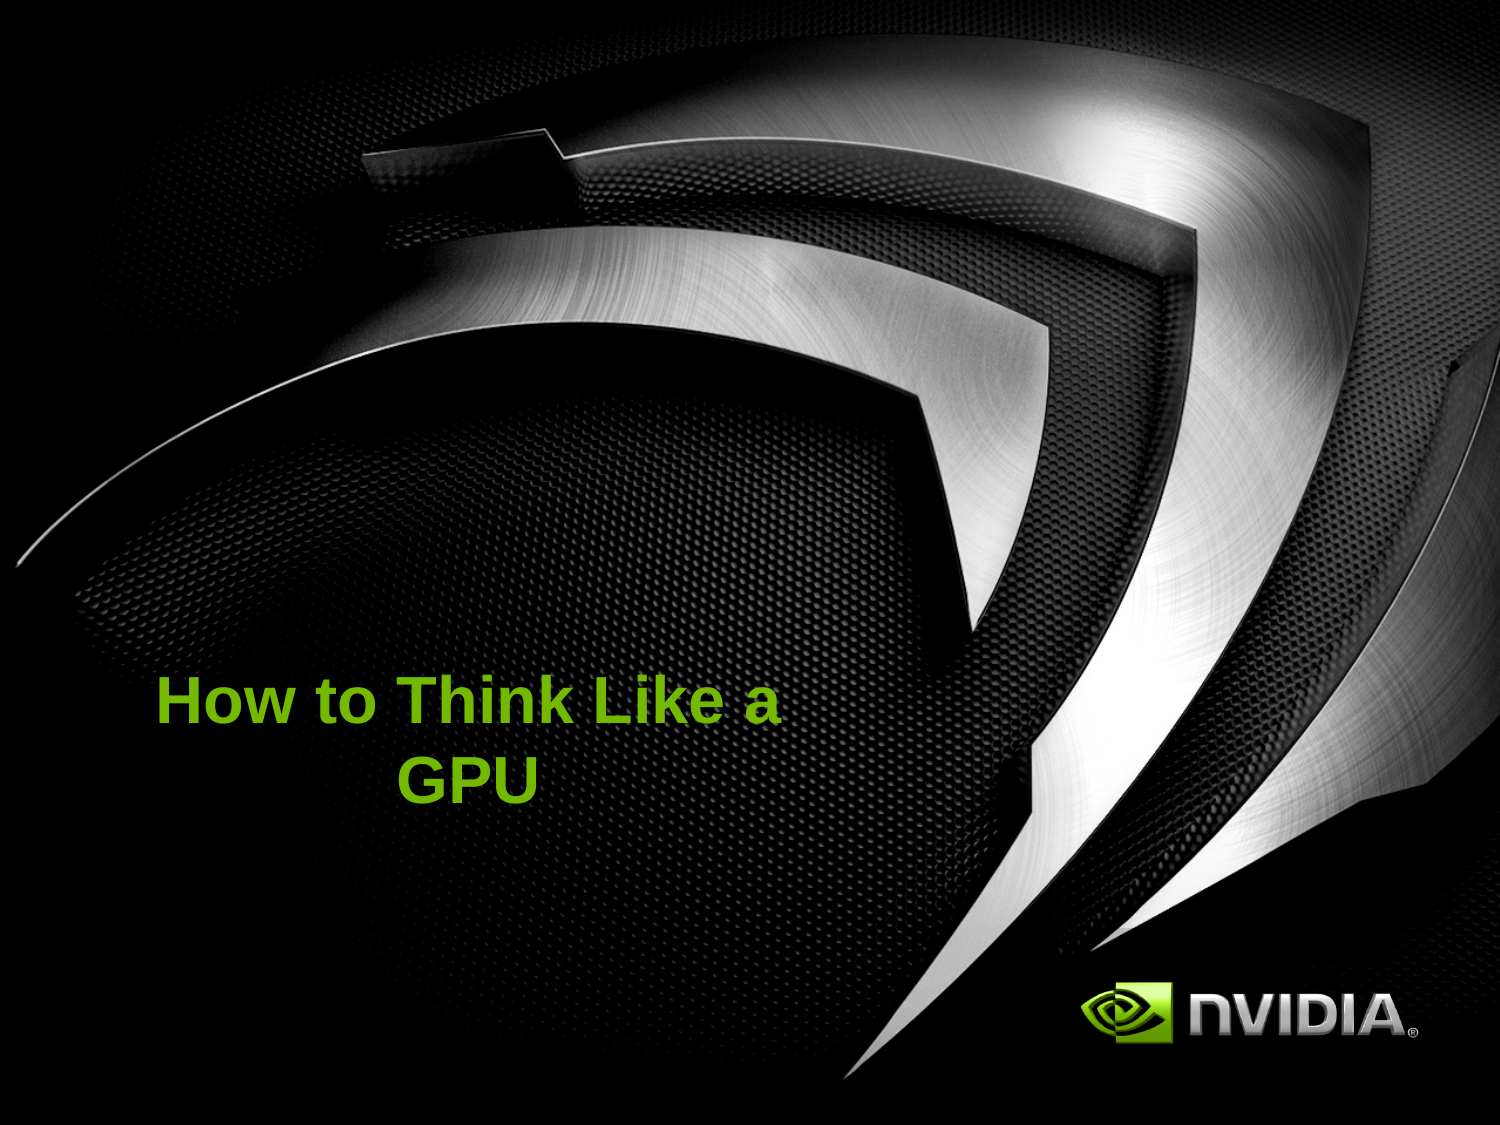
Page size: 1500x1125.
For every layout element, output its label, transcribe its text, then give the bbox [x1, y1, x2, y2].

picture [0, 0, 1500, 1125]
title How to Think Like a GPU [62, 649, 876, 833]
